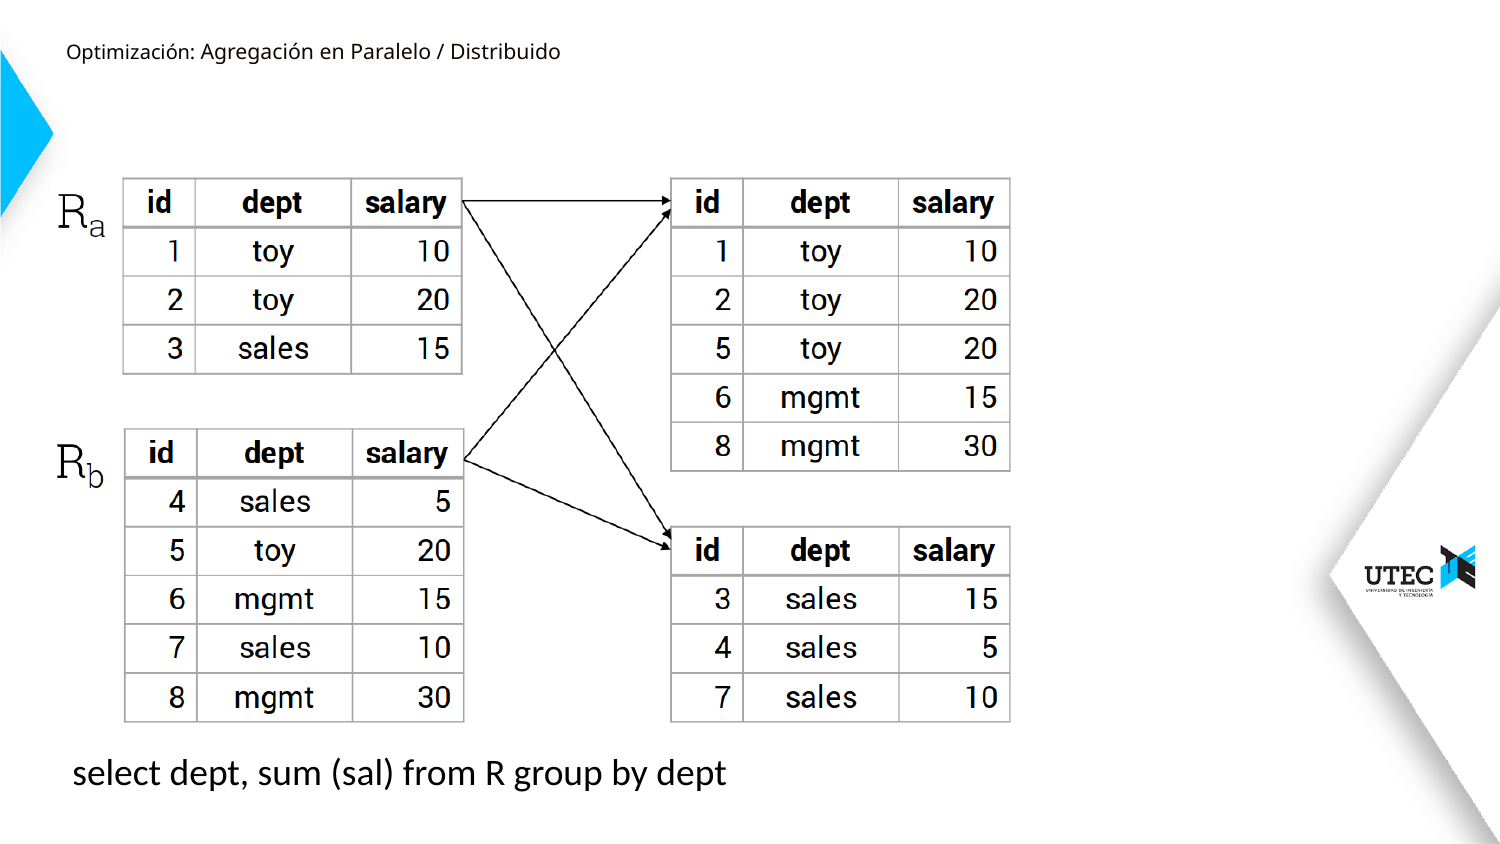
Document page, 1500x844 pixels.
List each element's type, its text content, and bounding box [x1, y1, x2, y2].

picture [0, 0, 1500, 844]
title Optimización: Agregación en Paralelo / Distribuido [51, 25, 1449, 130]
text_box select dept, sum (sal) from R group by dept [57, 740, 743, 801]
